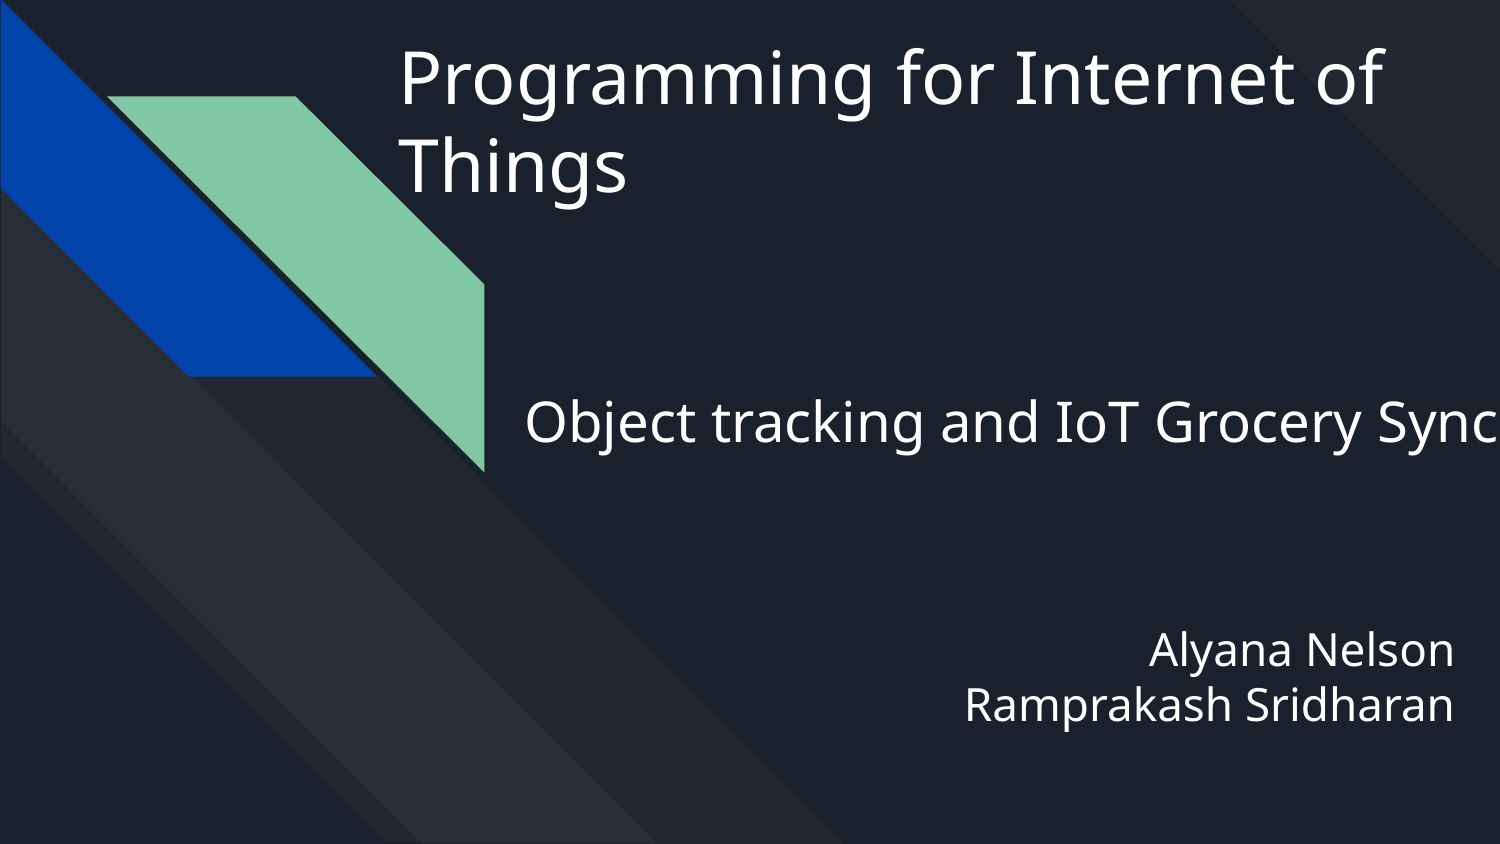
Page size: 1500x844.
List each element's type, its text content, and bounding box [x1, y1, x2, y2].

text_box Alyana Nelson Ramprakash Sridharan [870, 605, 1471, 746]
title Programming for Internet of Things [383, 15, 1500, 223]
subtitle Object tracking and IoT Grocery Sync [509, 371, 1500, 522]
